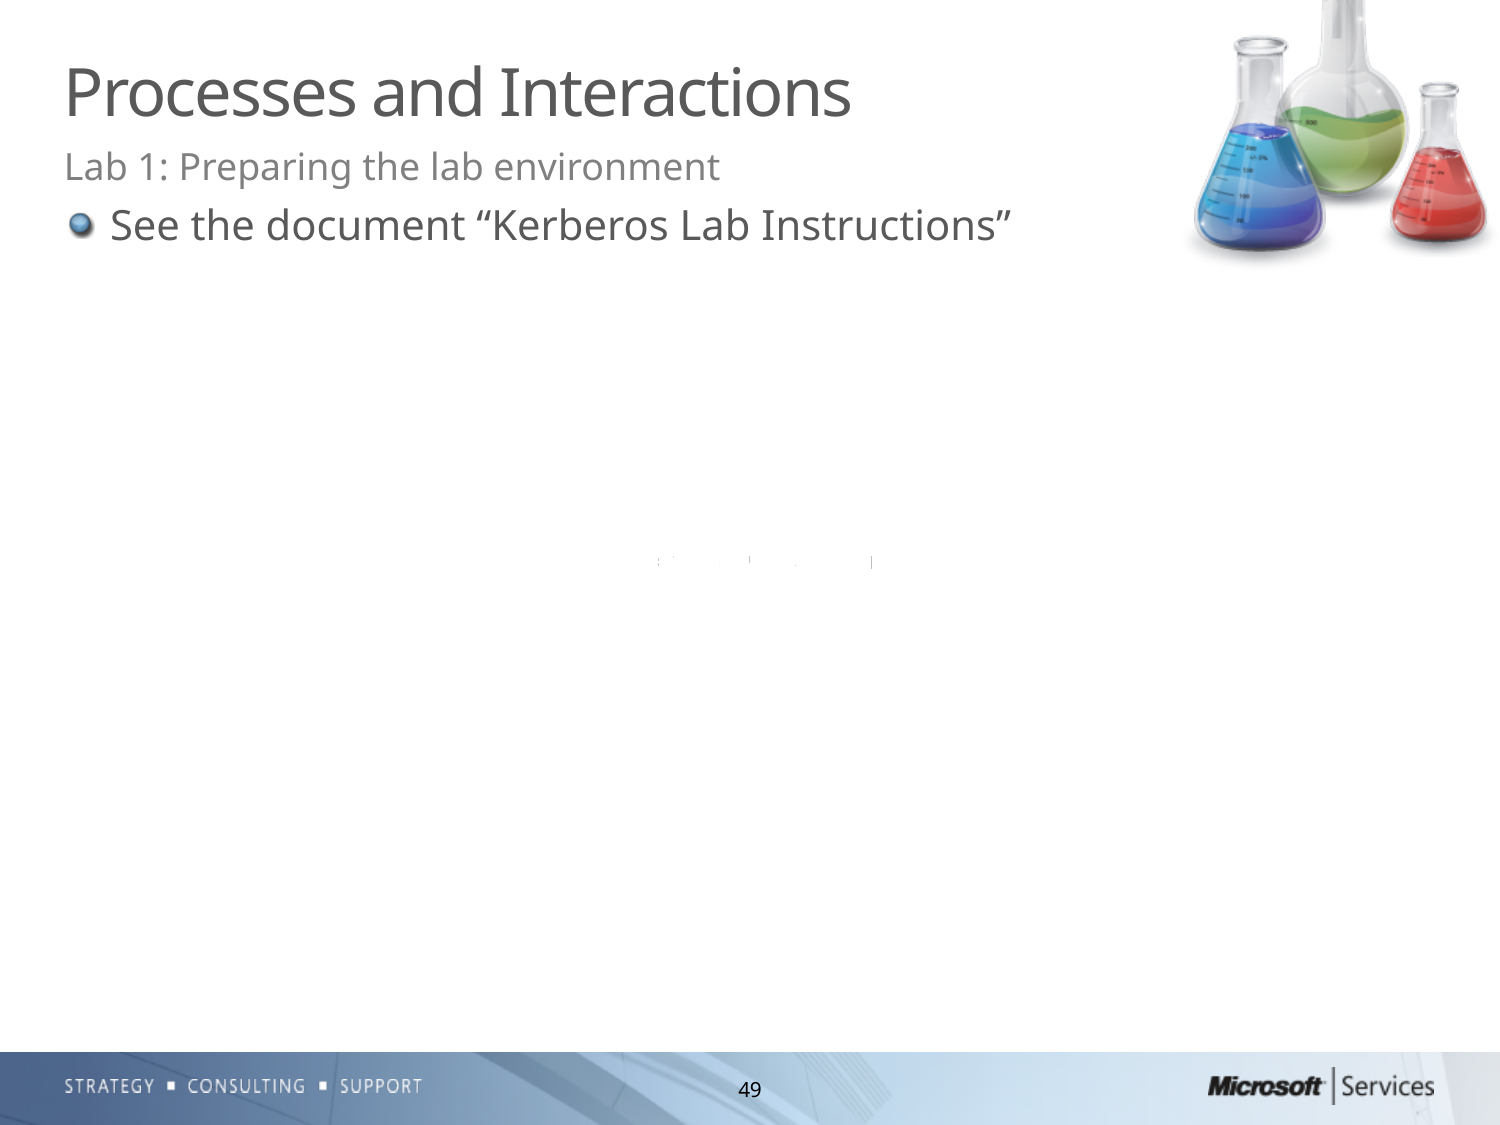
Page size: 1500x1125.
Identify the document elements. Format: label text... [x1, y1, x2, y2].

list See the document “Kerberos Lab Instructions” [64, 198, 1158, 250]
picture [613, 556, 887, 569]
picture [64, 209, 95, 239]
title Processes and Interactions [63, 59, 1158, 143]
picture [1163, 0, 1500, 278]
picture [0, 1052, 1500, 1125]
list Lab 1: Preparing the lab environment [63, 143, 1158, 188]
